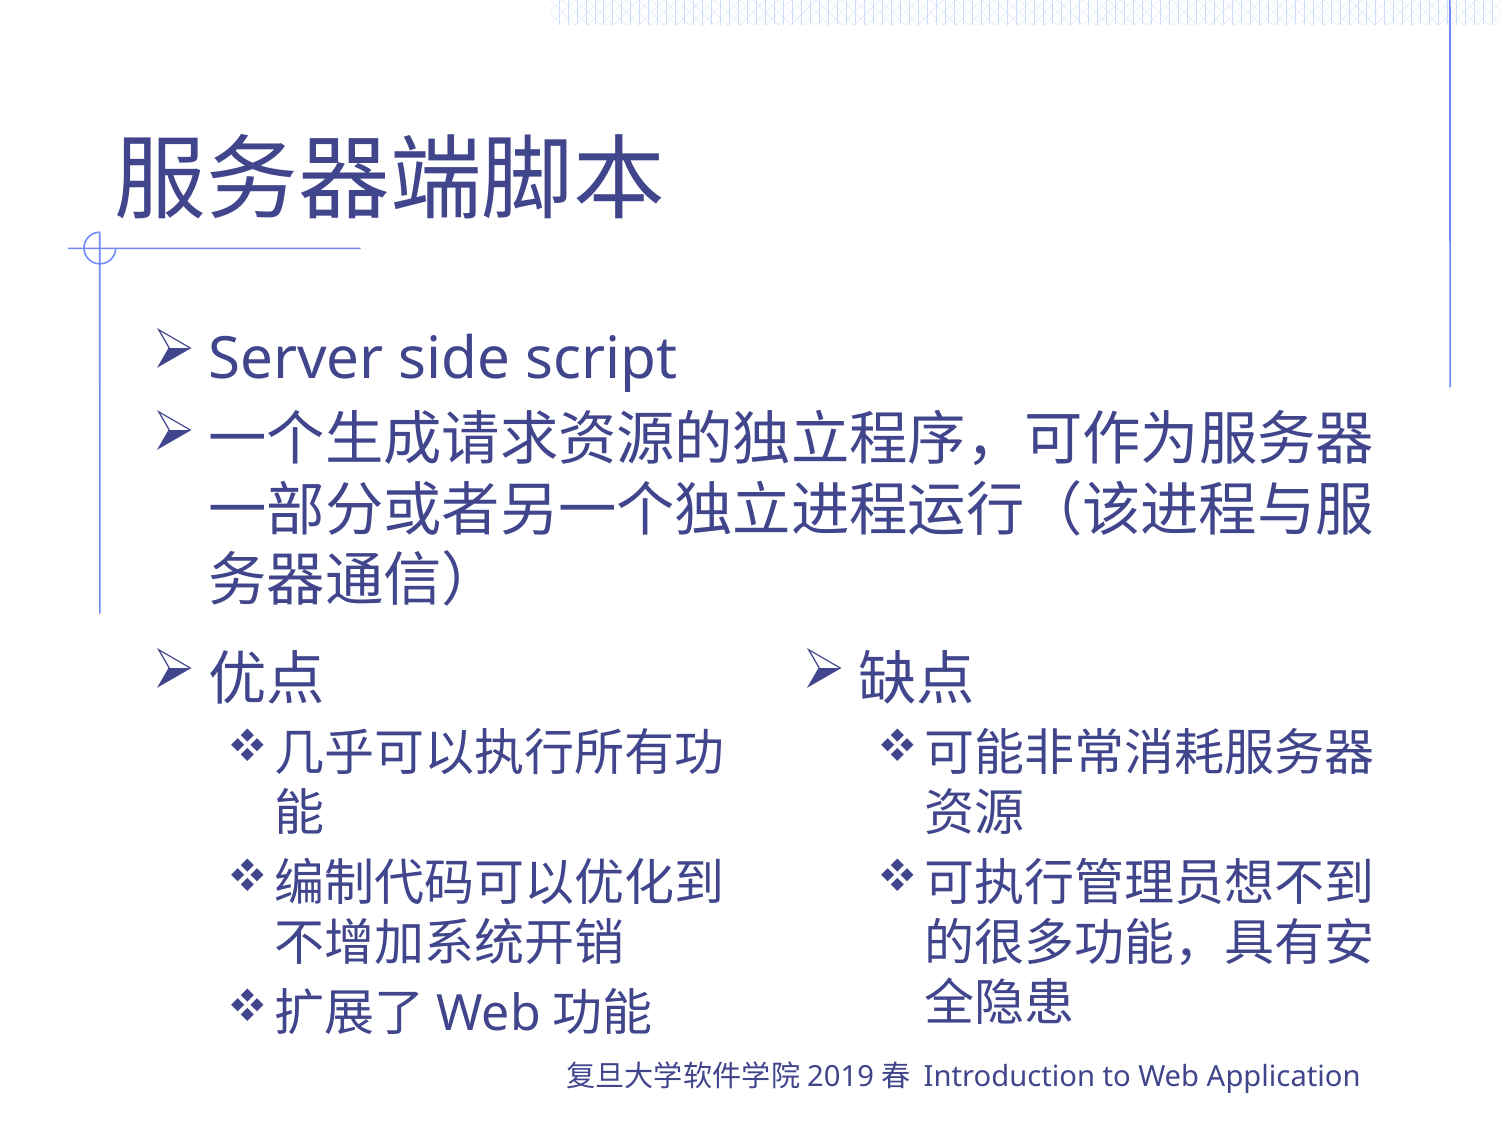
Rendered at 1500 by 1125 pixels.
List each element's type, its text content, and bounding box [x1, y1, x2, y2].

text_box 优点 几乎可以执行所有功能 编制代码可以优化到不增加系统开销 扩展了Web功能 [137, 633, 763, 1059]
list Server side script 一个生成请求资源的独立程序，可作为服务器一部分或者另一个独立进程运行（该进程与服务器通信） [137, 312, 1413, 988]
text_box 缺点 可能非常消耗服务器资源 可执行管理员想不到的很多功能，具有安全隐患 [787, 633, 1413, 1047]
title 服务器端脚本 [99, 50, 1375, 238]
